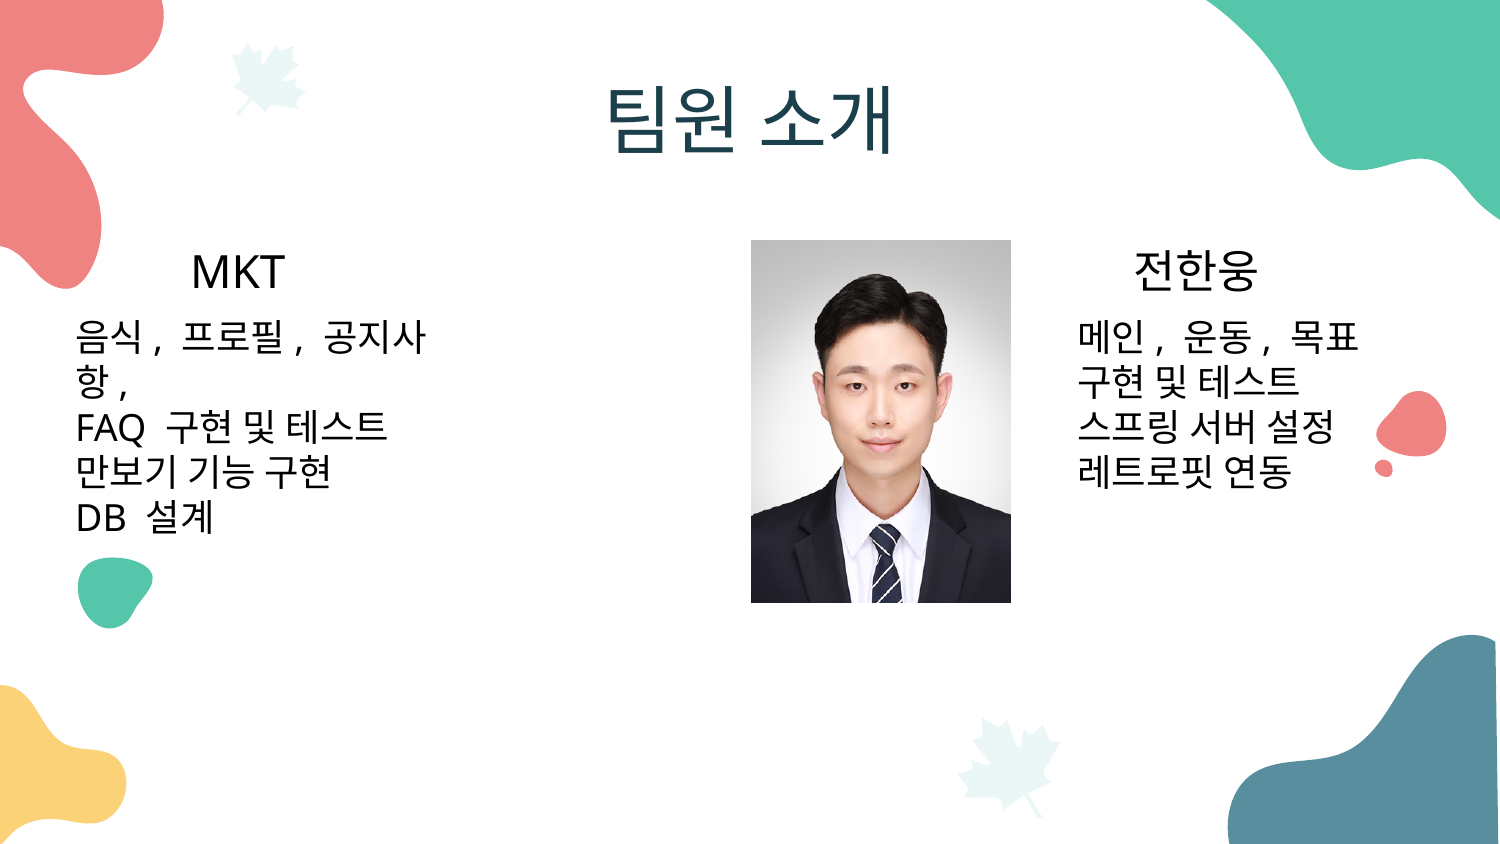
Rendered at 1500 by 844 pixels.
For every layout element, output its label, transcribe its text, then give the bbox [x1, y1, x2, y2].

text_box 전한웅 [1118, 235, 1292, 305]
title 팀원 소개 [116, 88, 1384, 150]
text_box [1359, 383, 1461, 482]
text_box 음식, 프로필, 공지사항, FAQ 구현 및 테스트 만보기 기능 구현 DB 설계 [60, 305, 485, 547]
text_box [77, 557, 153, 629]
text_box 메인, 운동, 목표 구현 및 테스트 스프링 서버 설정 레트로핏 연동 [1062, 305, 1461, 502]
text_box MKT [175, 235, 347, 305]
picture [751, 240, 1011, 604]
